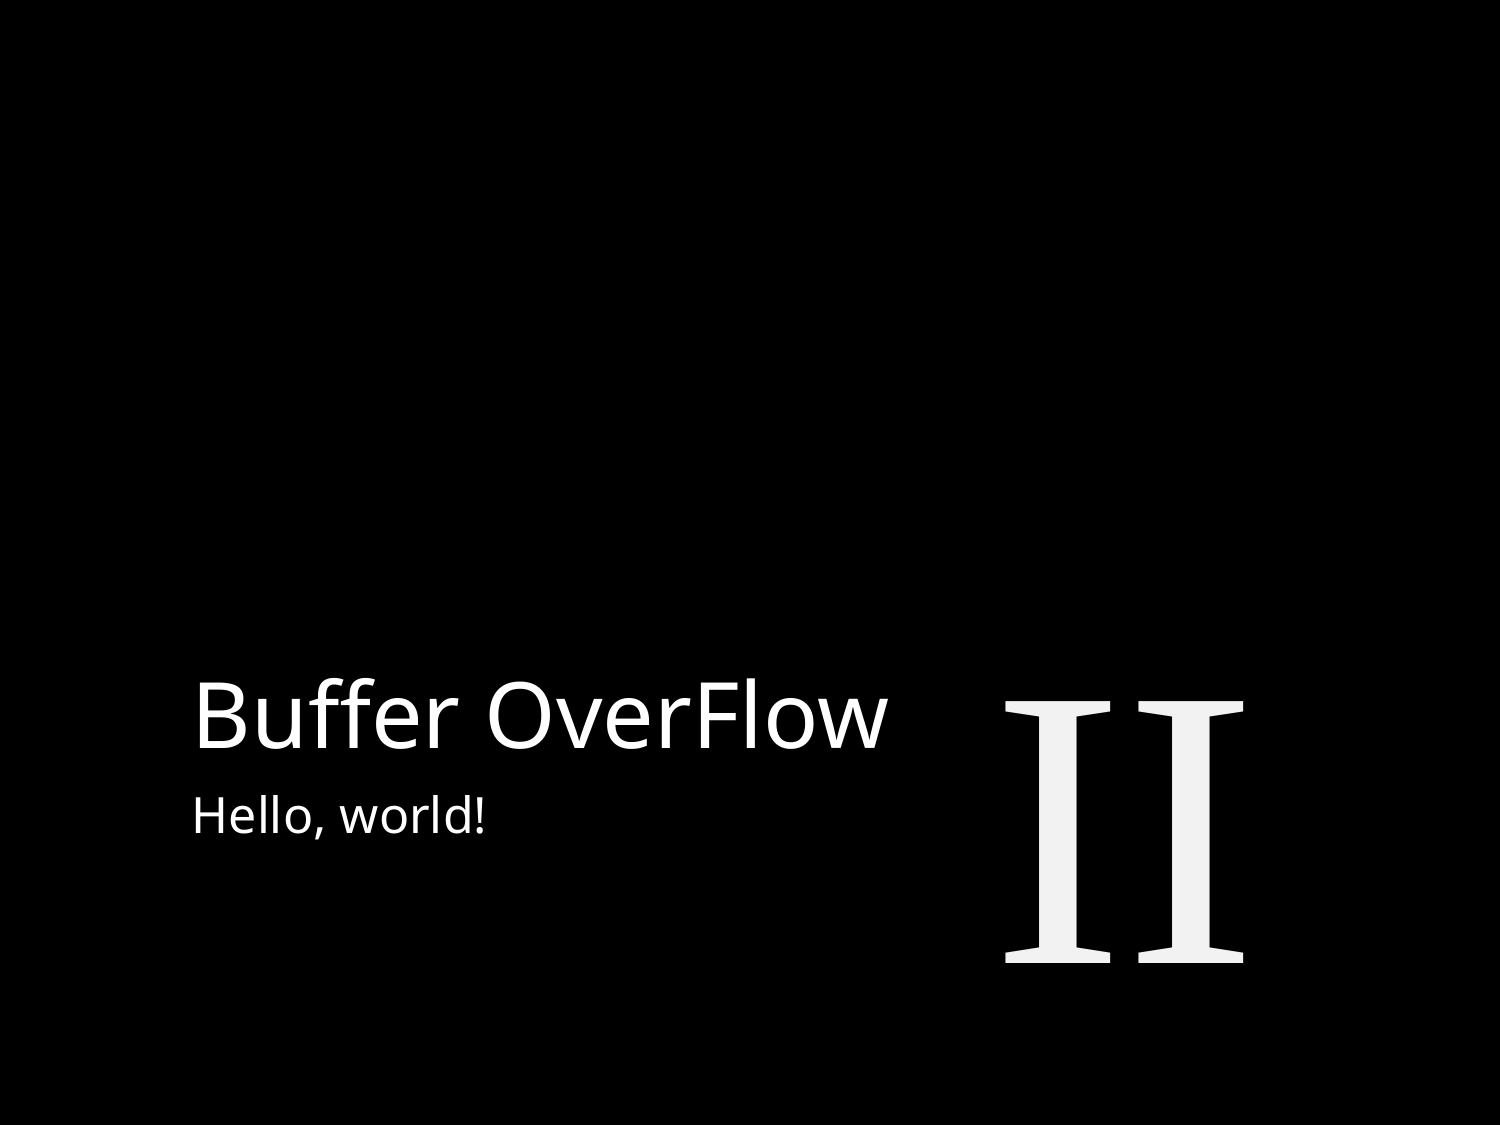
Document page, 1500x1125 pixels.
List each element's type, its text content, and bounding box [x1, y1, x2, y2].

text_box Buffer OverFlow [177, 649, 749, 775]
text_box II [749, 556, 1500, 1051]
text_box Hello, world! [177, 775, 749, 851]
